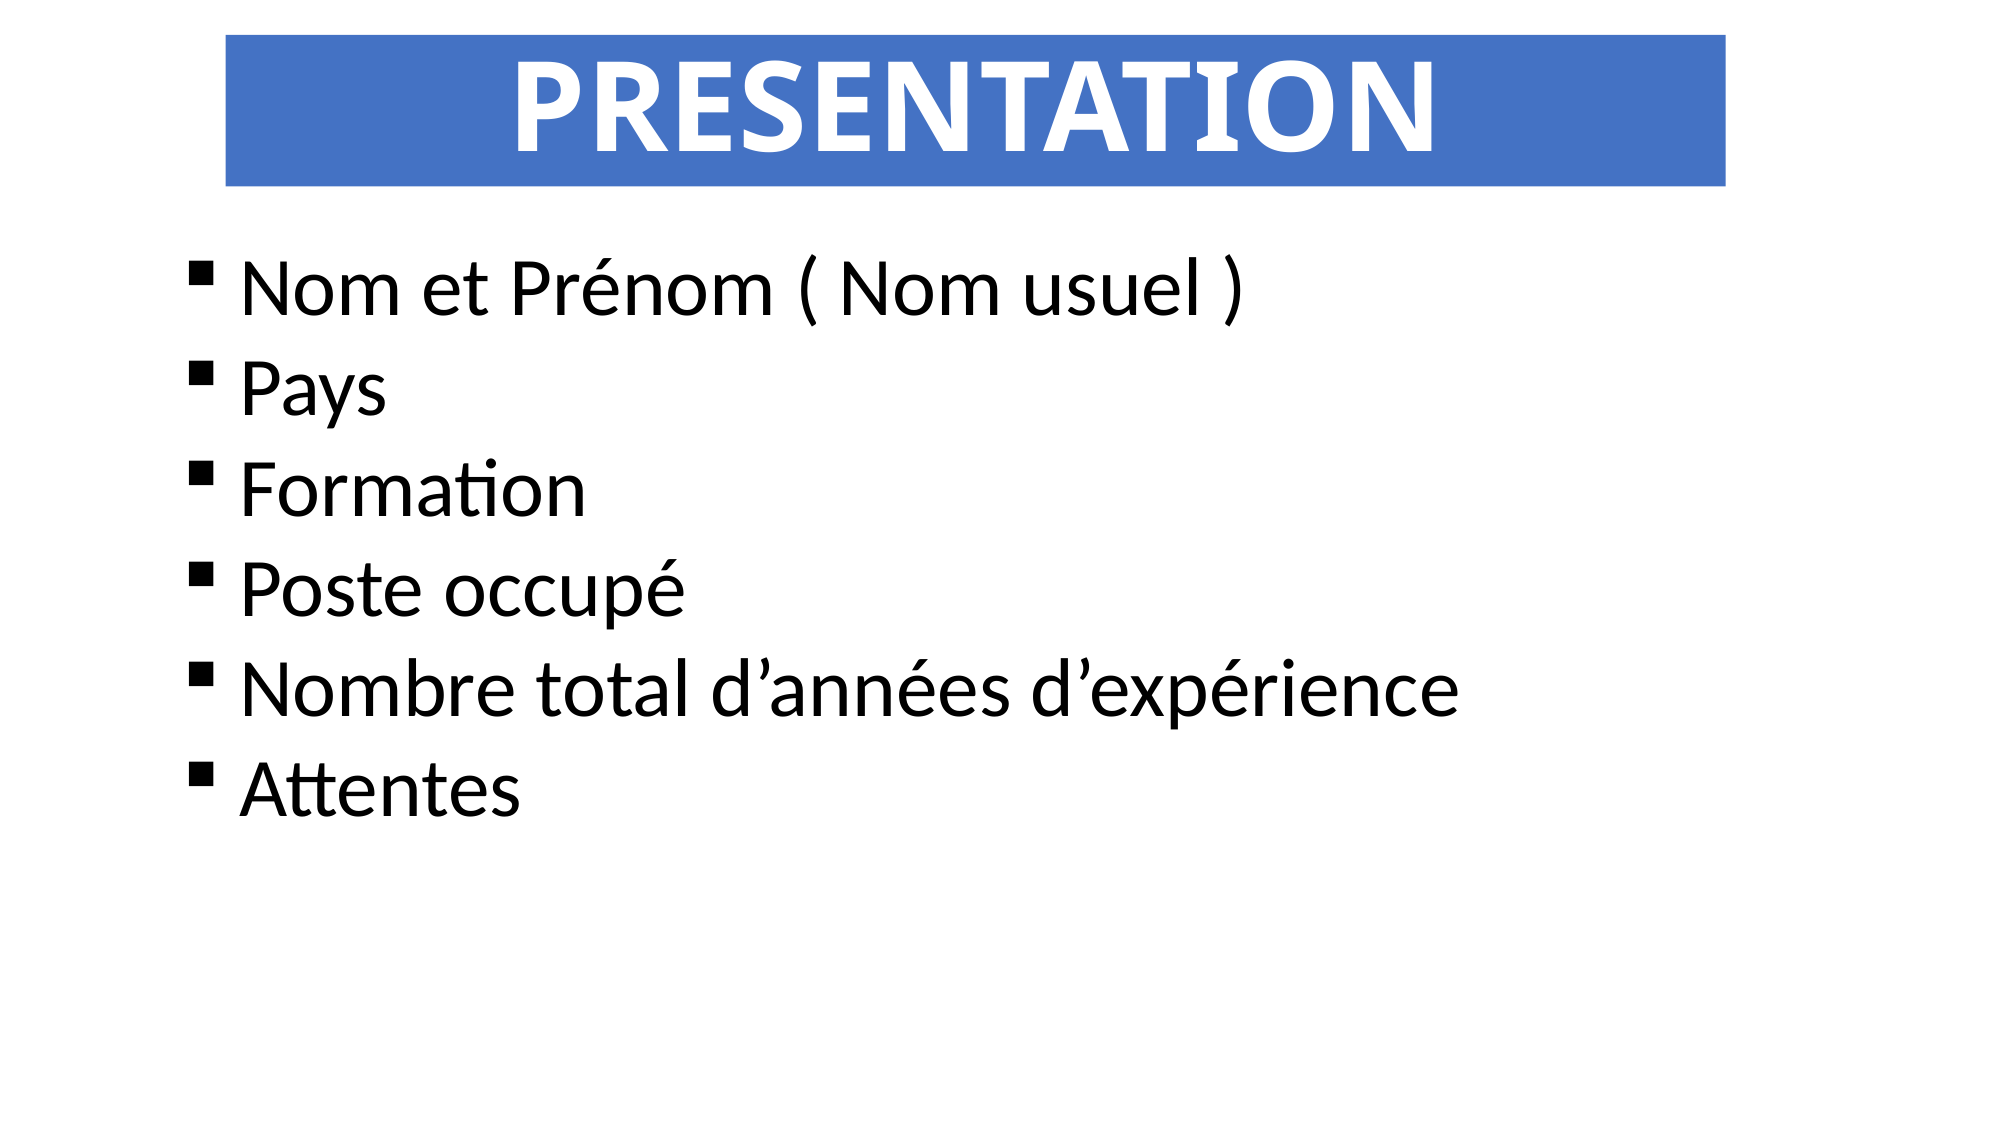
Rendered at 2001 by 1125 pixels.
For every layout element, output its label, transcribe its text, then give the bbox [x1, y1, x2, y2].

title PRESENTATION [225, 34, 1726, 187]
subtitle Nom et Prénom ( Nom usuel ) Pays Formation Poste occupé Nombre total d’années d’expérience Attentes [92, 236, 1970, 1037]
